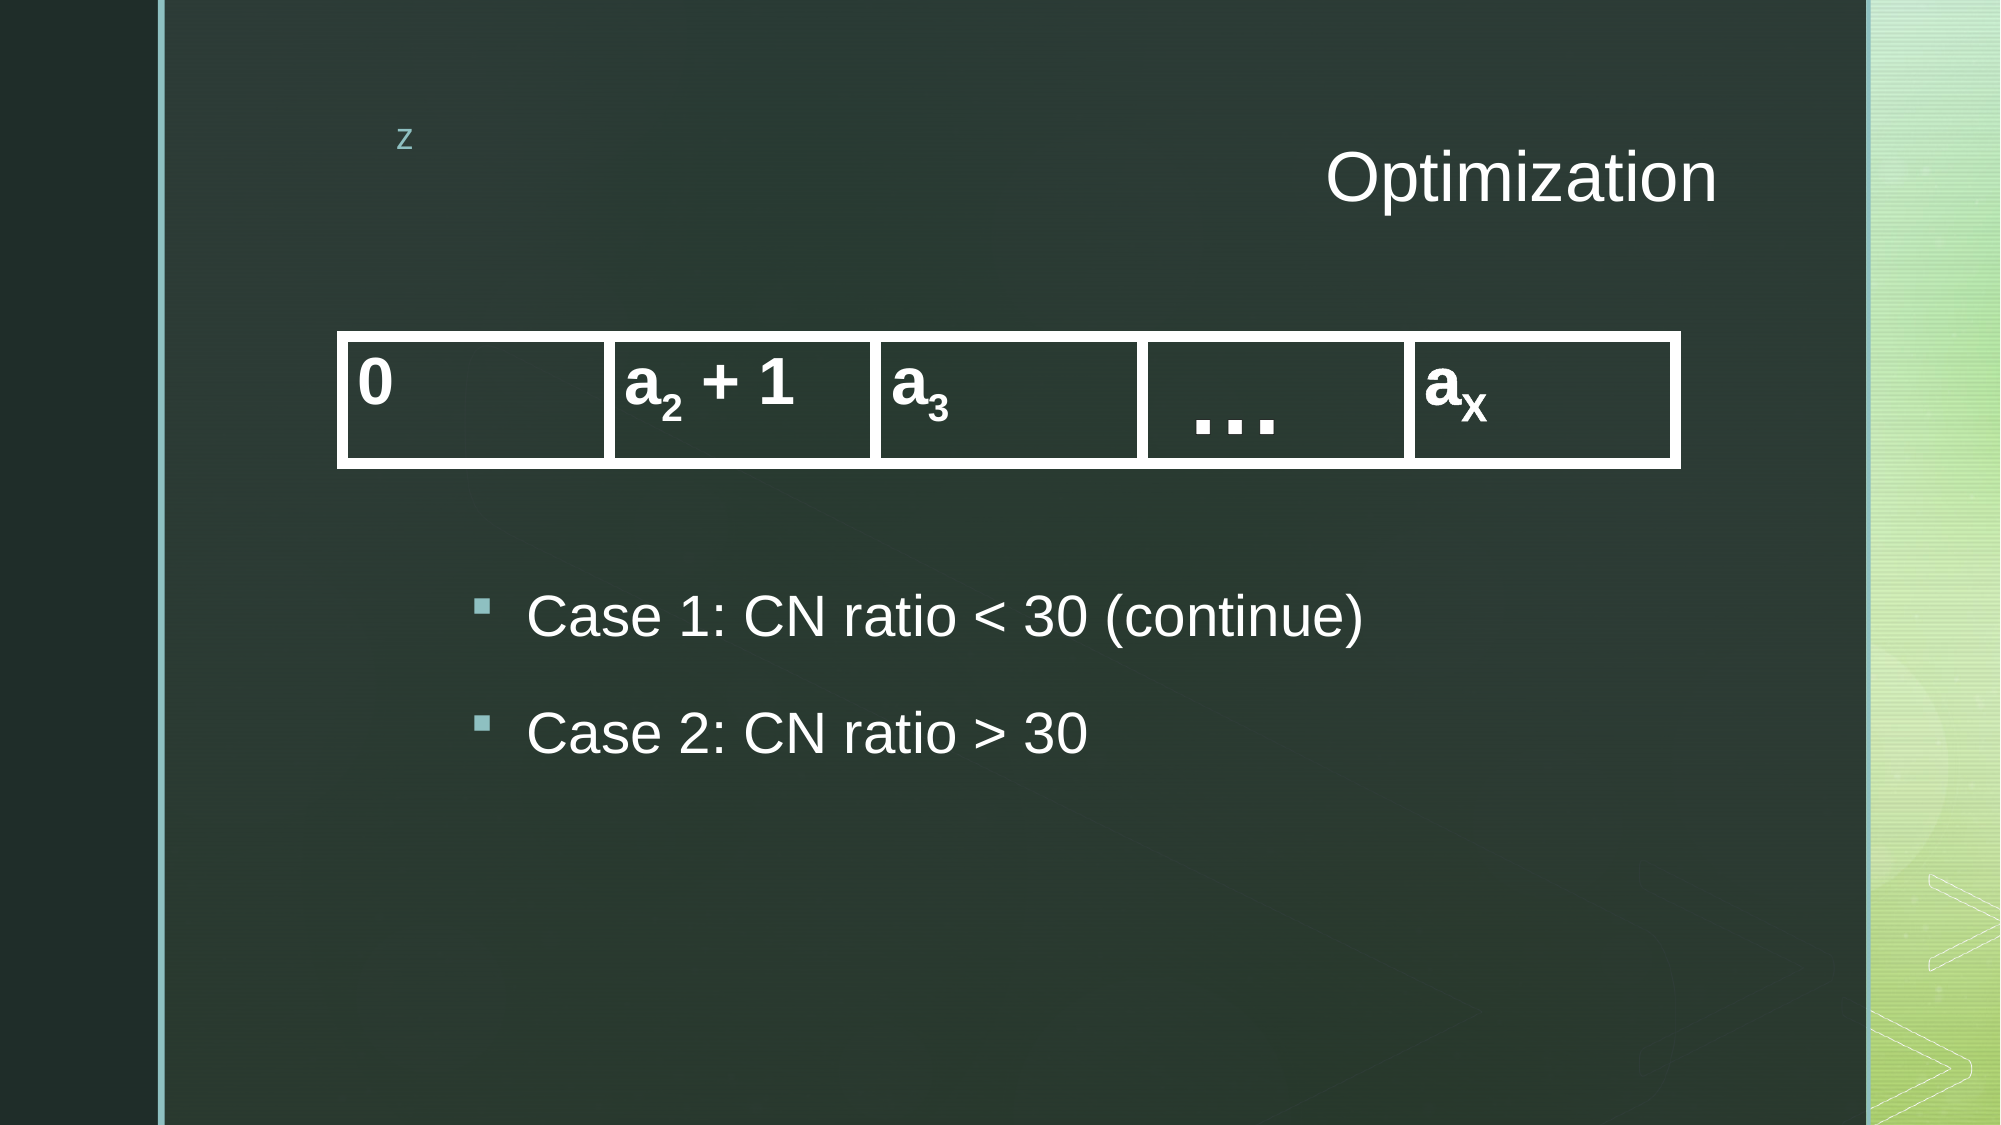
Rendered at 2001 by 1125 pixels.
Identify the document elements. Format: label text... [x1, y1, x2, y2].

text_box [767, 692, 799, 754]
table_header … [1148, 342, 1404, 458]
table_header 0 [348, 342, 604, 458]
table_header aX [1415, 342, 1670, 458]
table_header a2 + 1 [615, 342, 870, 458]
picture [1871, 0, 2001, 1125]
title Optimization [428, 132, 1734, 310]
list Case 1: CN ratio < 30 (continue) Case 2: CN ratio > 30 [454, 336, 1734, 993]
table_header a3 [881, 342, 1137, 458]
